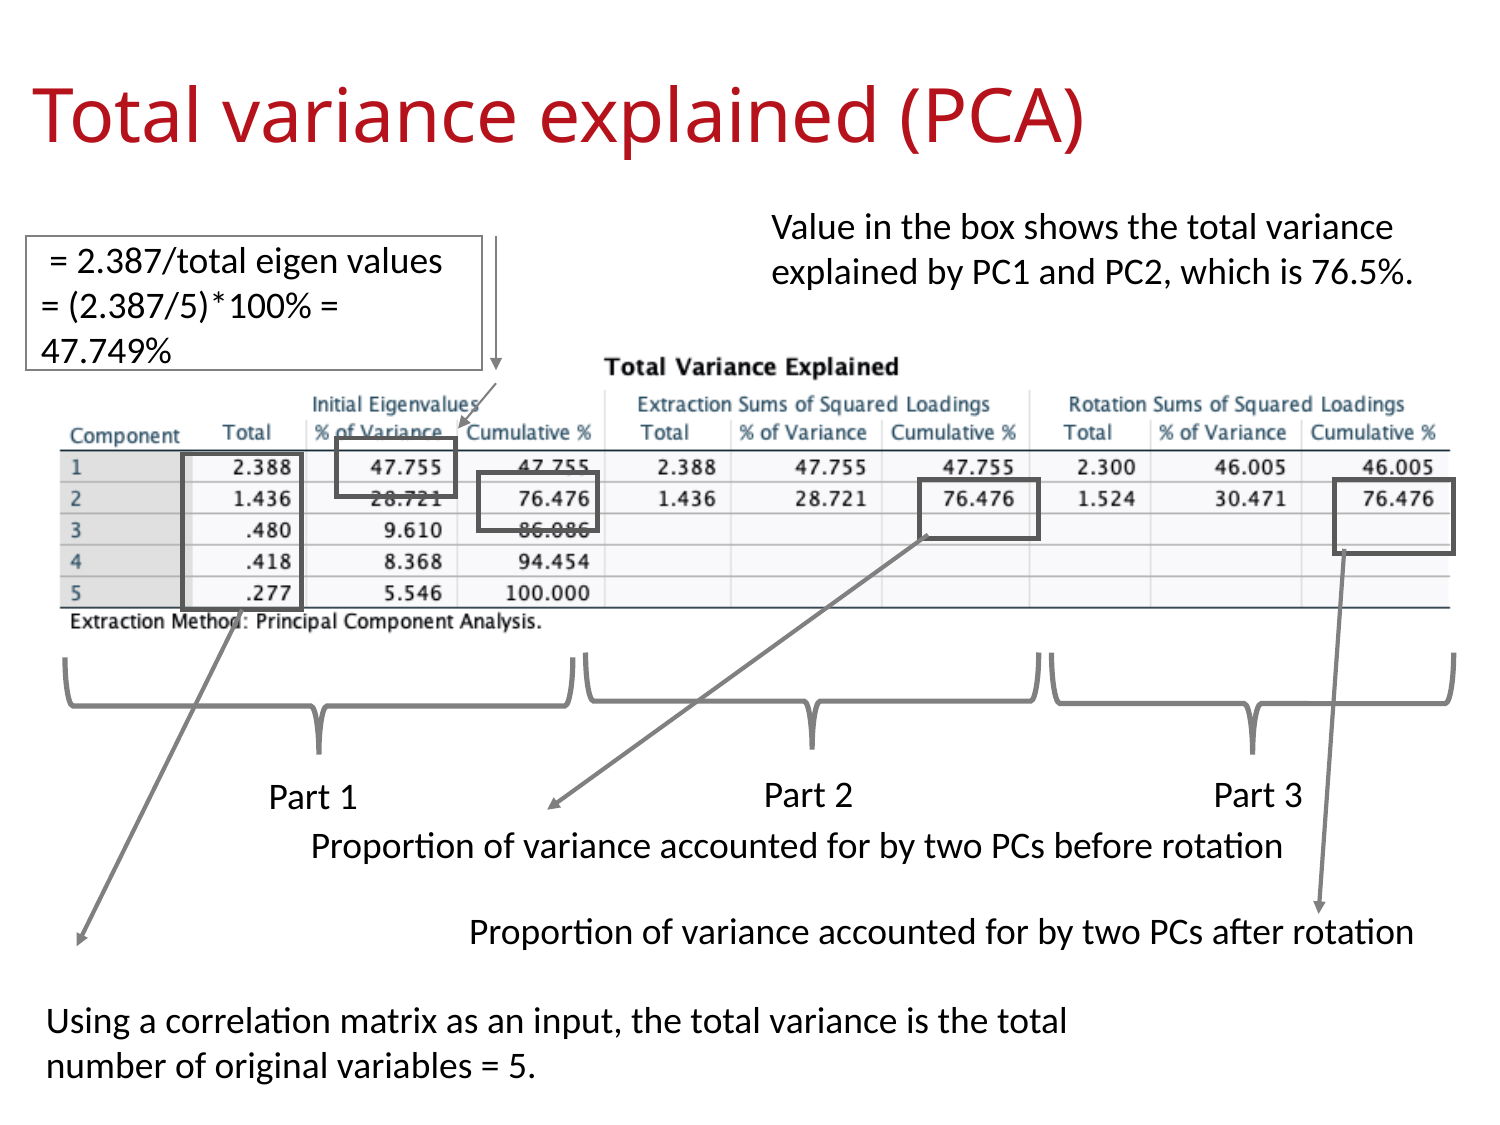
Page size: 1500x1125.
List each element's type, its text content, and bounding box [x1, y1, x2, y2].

title Total variance explained (PCA) [17, 26, 1128, 216]
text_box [26, 194, 1500, 1096]
